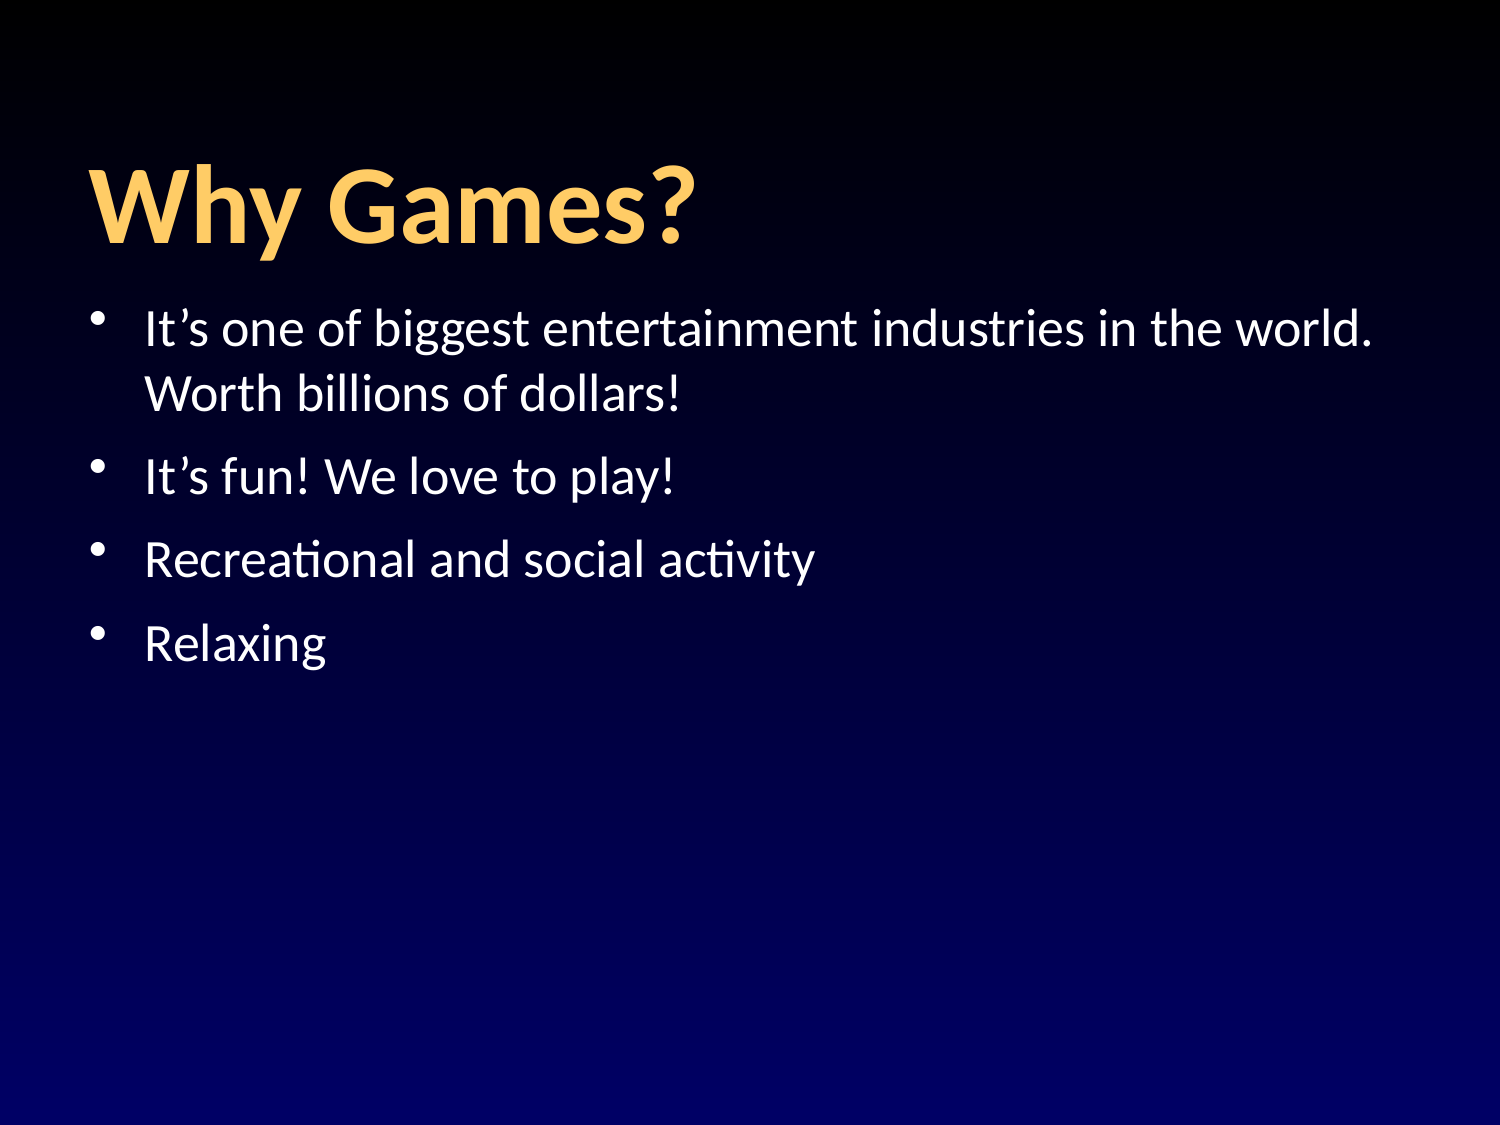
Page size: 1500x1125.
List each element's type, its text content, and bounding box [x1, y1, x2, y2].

title Why Games? [75, 124, 1425, 263]
list It’s one of biggest entertainment industries in the world. Worth billions of dollars! It’s fun! We love to play! Recreational and social activity Relaxing [75, 285, 1425, 879]
